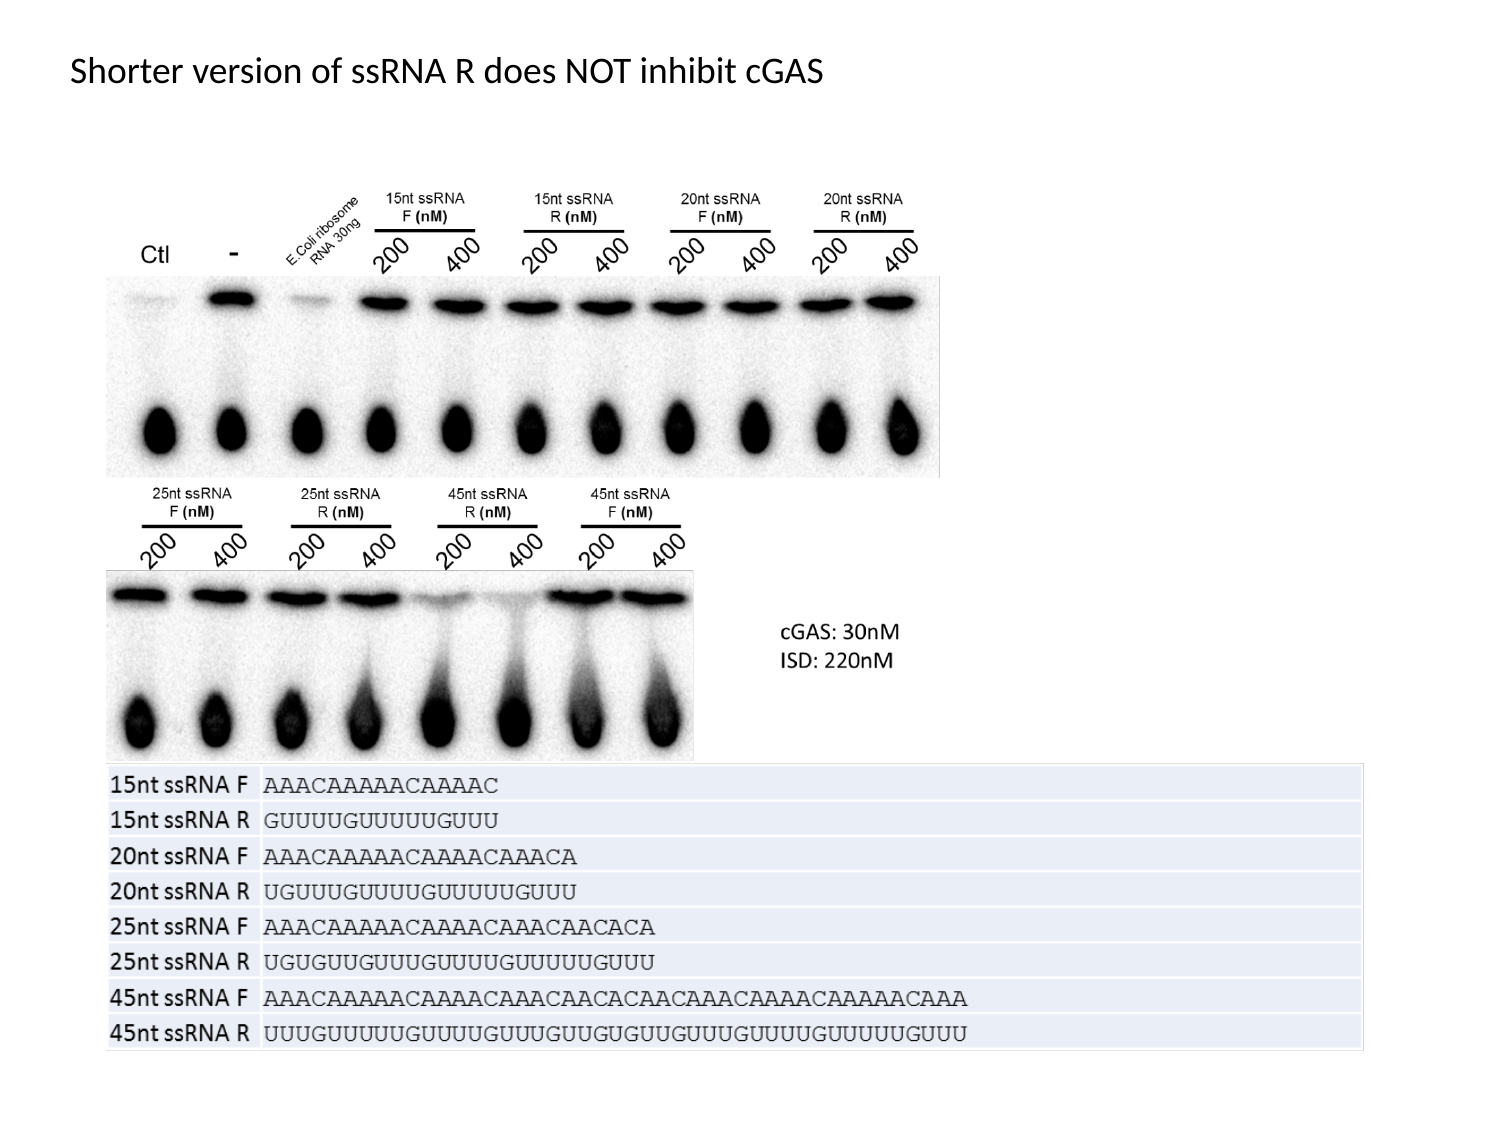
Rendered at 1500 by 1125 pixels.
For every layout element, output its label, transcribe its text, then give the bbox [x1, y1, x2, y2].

picture [105, 178, 1365, 1065]
text_box Shorter version of ssRNA R does NOT inhibit cGAS [55, 38, 840, 98]
